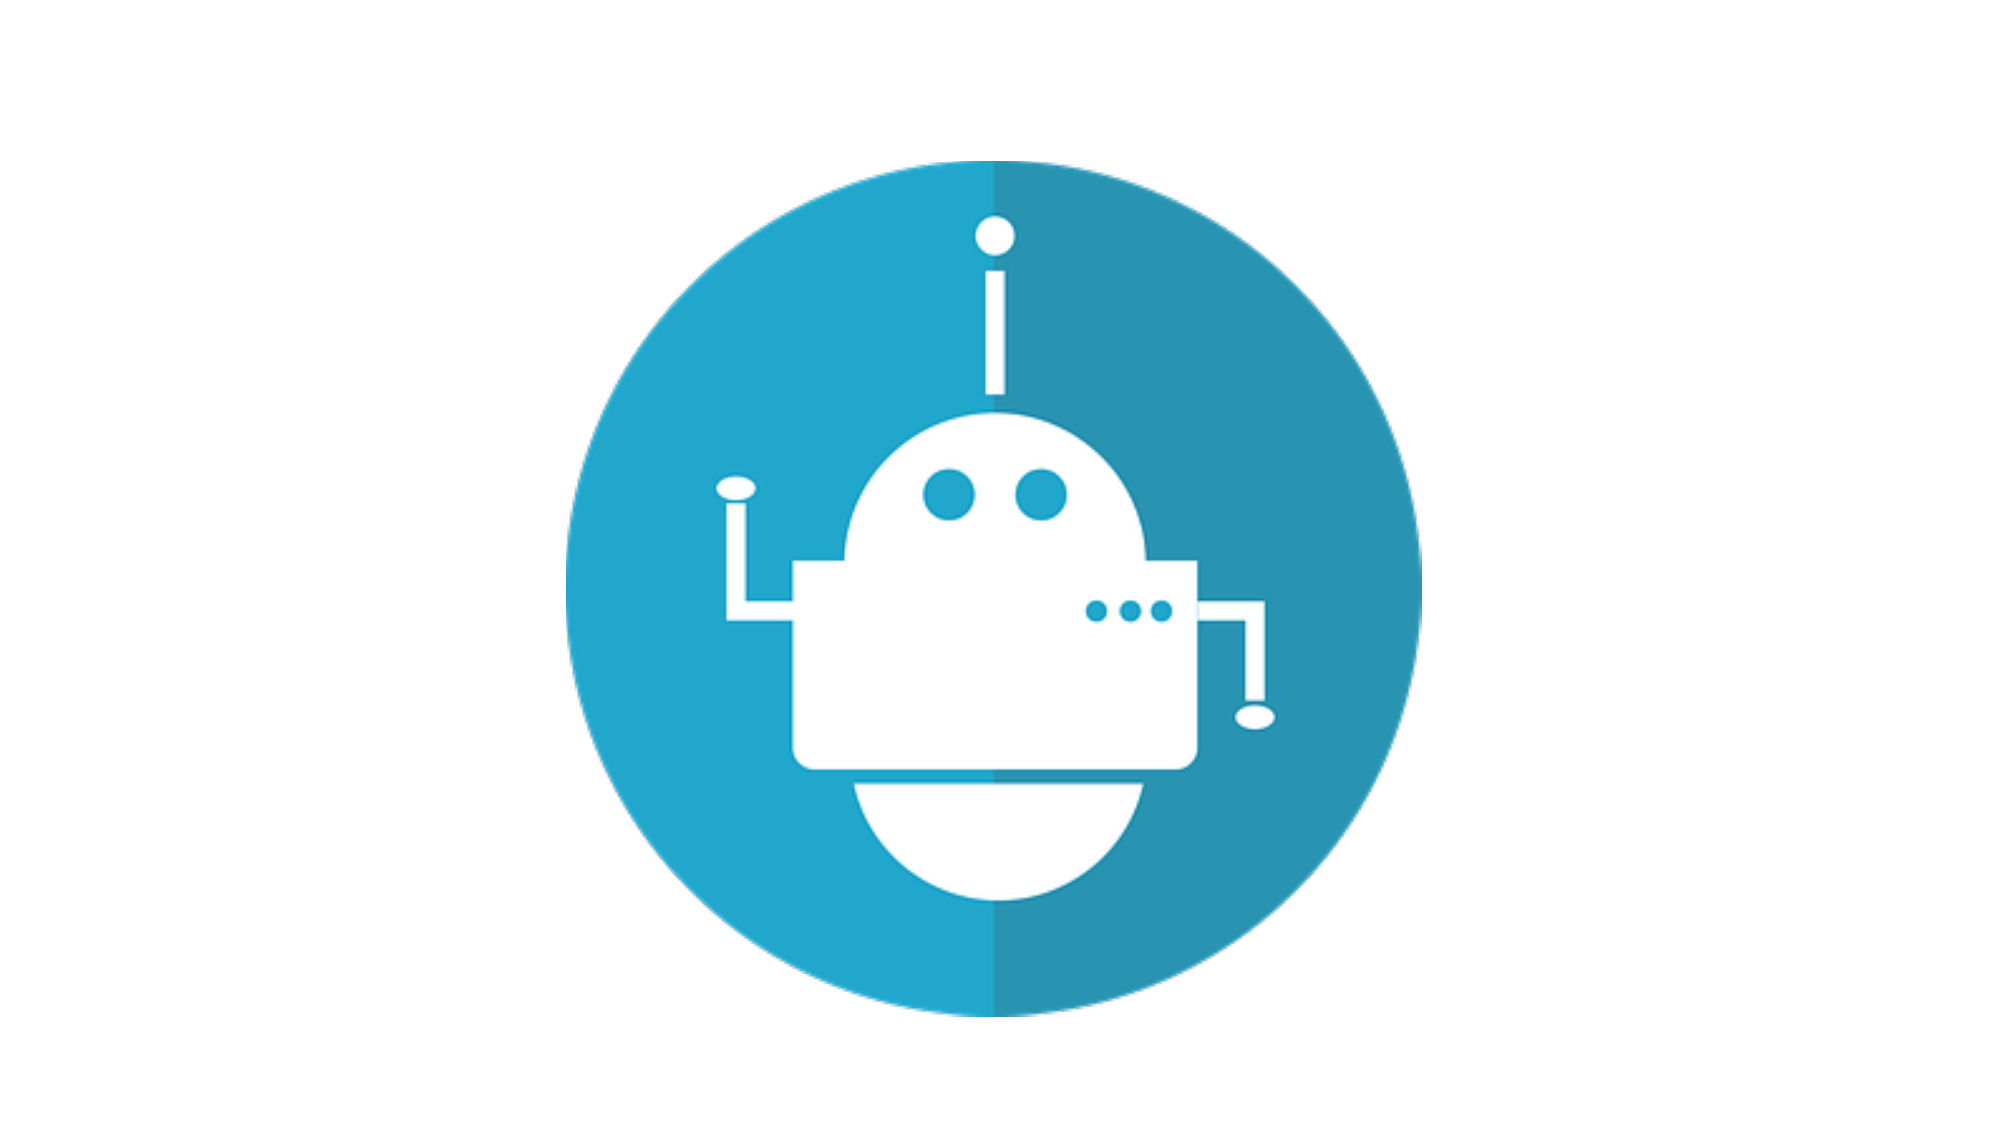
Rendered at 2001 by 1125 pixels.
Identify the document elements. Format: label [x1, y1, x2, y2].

picture [566, 161, 1422, 1017]
